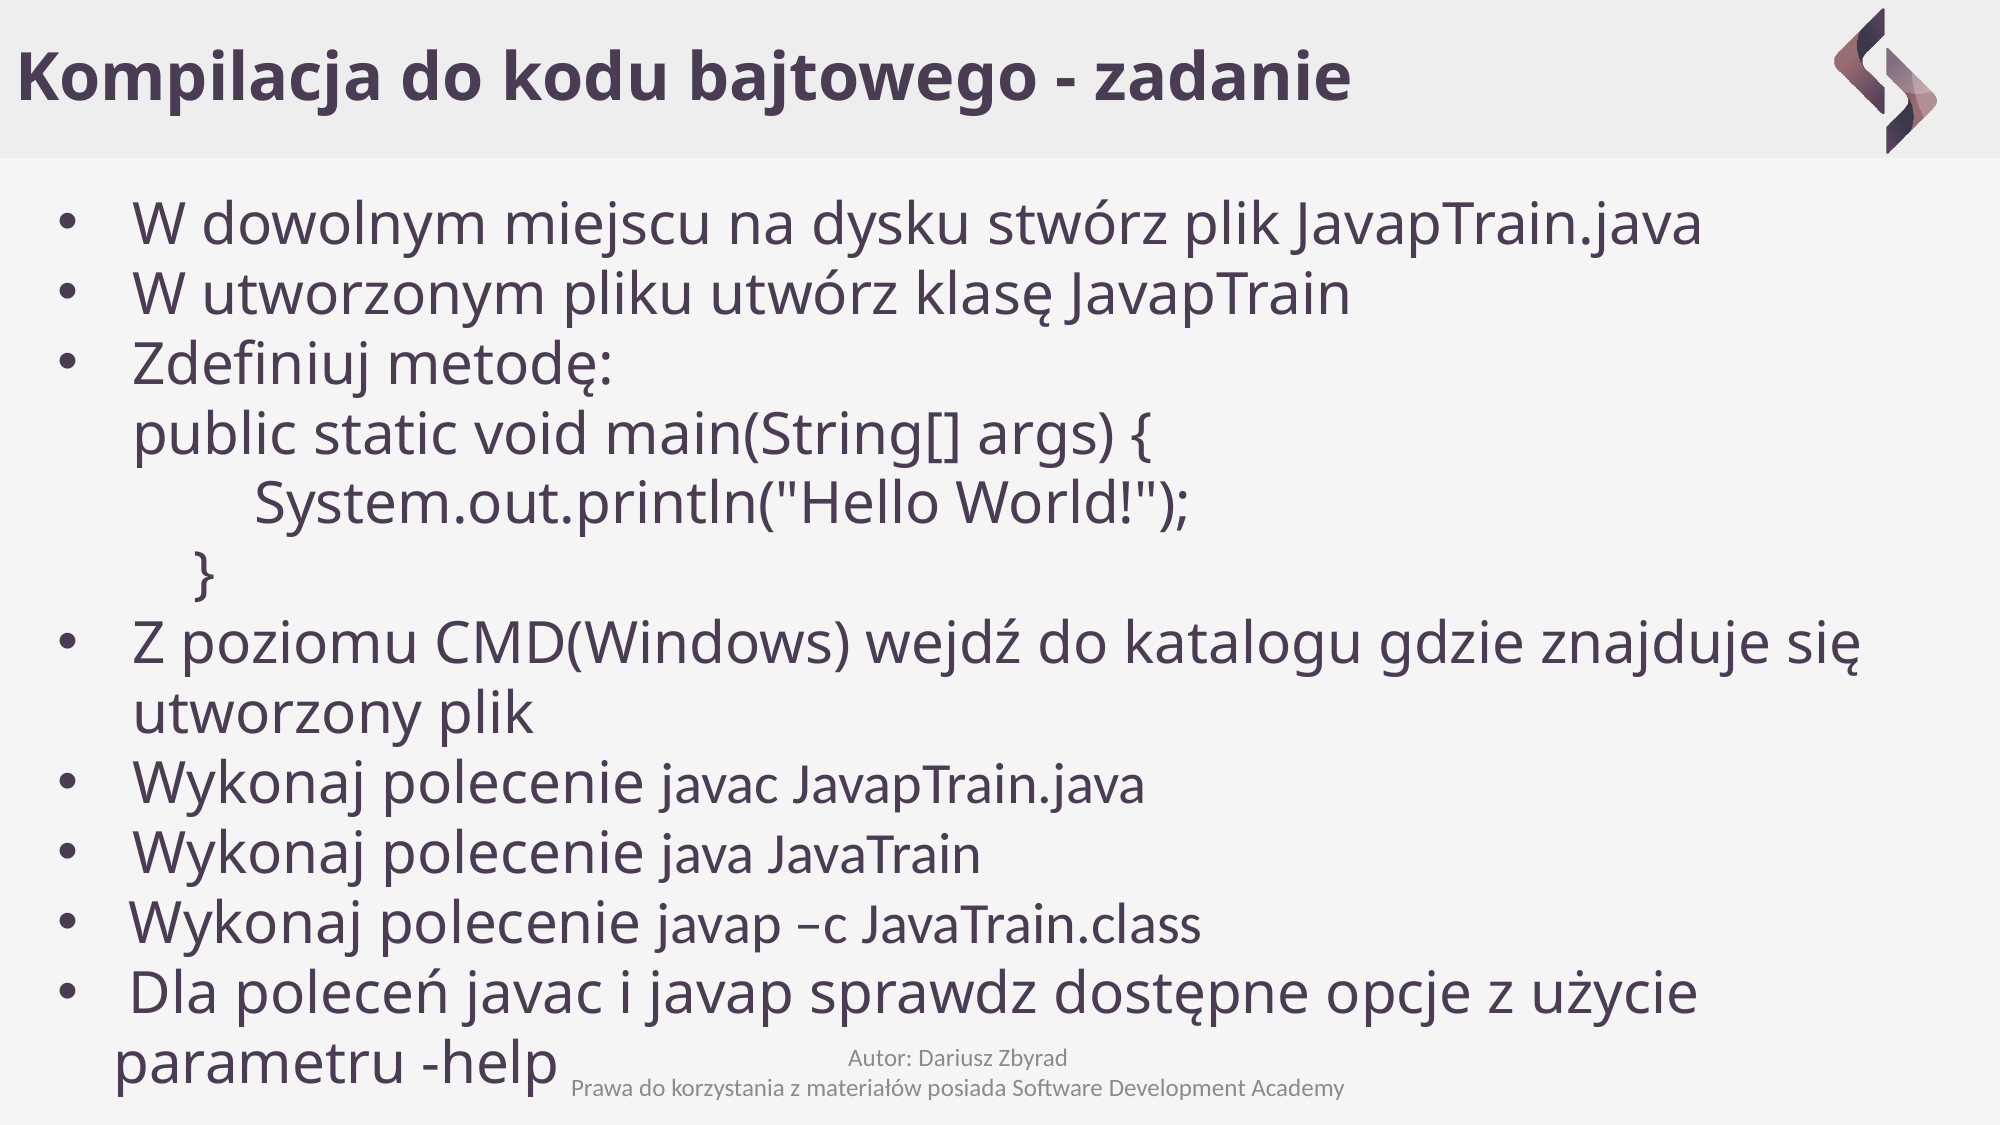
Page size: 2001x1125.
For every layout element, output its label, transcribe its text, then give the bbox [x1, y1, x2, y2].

text_box W dowolnym miejscu na dysku stwórz plik JavapTrain.java W utworzonym pliku utwórz klasę JavapTrain Zdefiniuj metodę: public static void main(String[] args) { System.out.println("Hello World!"); } Z poziomu CMD(Windows) wejdź do katalogu gdzie znajduje się utworzony plik Wykonaj polecenie javac JavapTrain.java Wykonaj polecenie java JavaTrain Wykonaj polecenie javap –c JavaTrain.class Dla poleceń javac i javap sprawdz dostępne opcje z użycie parametru -help [42, 178, 1942, 1103]
picture [1787, 0, 2001, 166]
title Kompilacja do kodu bajtowego - zadanie [0, 0, 1788, 158]
